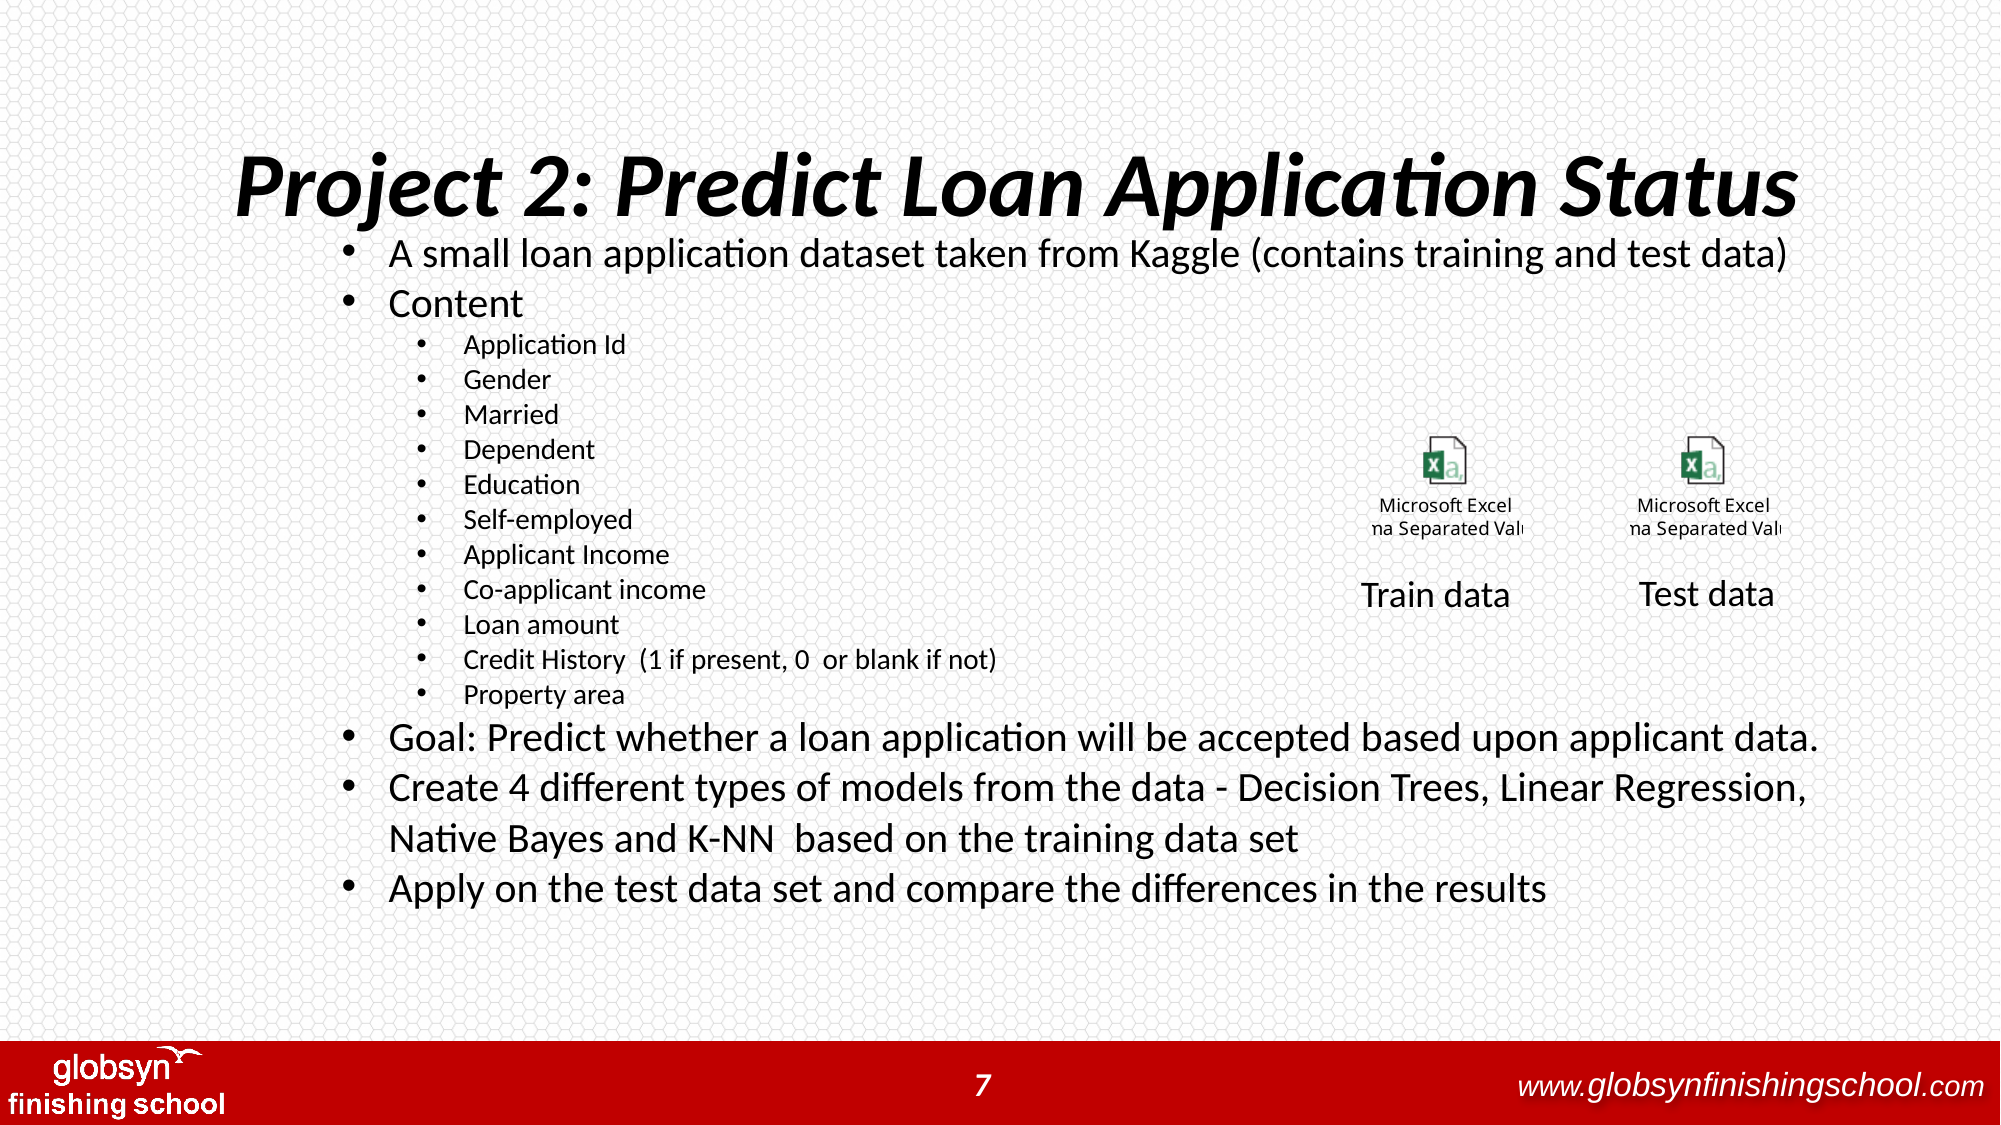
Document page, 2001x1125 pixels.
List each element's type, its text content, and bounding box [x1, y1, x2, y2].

text_box Project 2: Predict Loan Application Status [111, 117, 1925, 242]
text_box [1372, 435, 1523, 563]
picture [0, 0, 2001, 1125]
text_box A small loan application dataset taken from Kaggle (contains training and test data) Content Application Id Gender Married Dependent Education Self-employed Applicant Income Co-applicant income Loan amount Credit History (1 if present, 0 or blank if not) Property area Goal: Predict whether a loan application will be accepted based upon applicant data. Create 4 different types of models from the data - Decision Trees, Linear Regression, Native Bayes and K-NN based on the training data set Apply on the test data set and compare the differences in the results [326, 218, 1889, 918]
text_box Train data [1346, 562, 1550, 623]
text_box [1630, 435, 1781, 563]
text_box Test data [1624, 561, 1828, 622]
